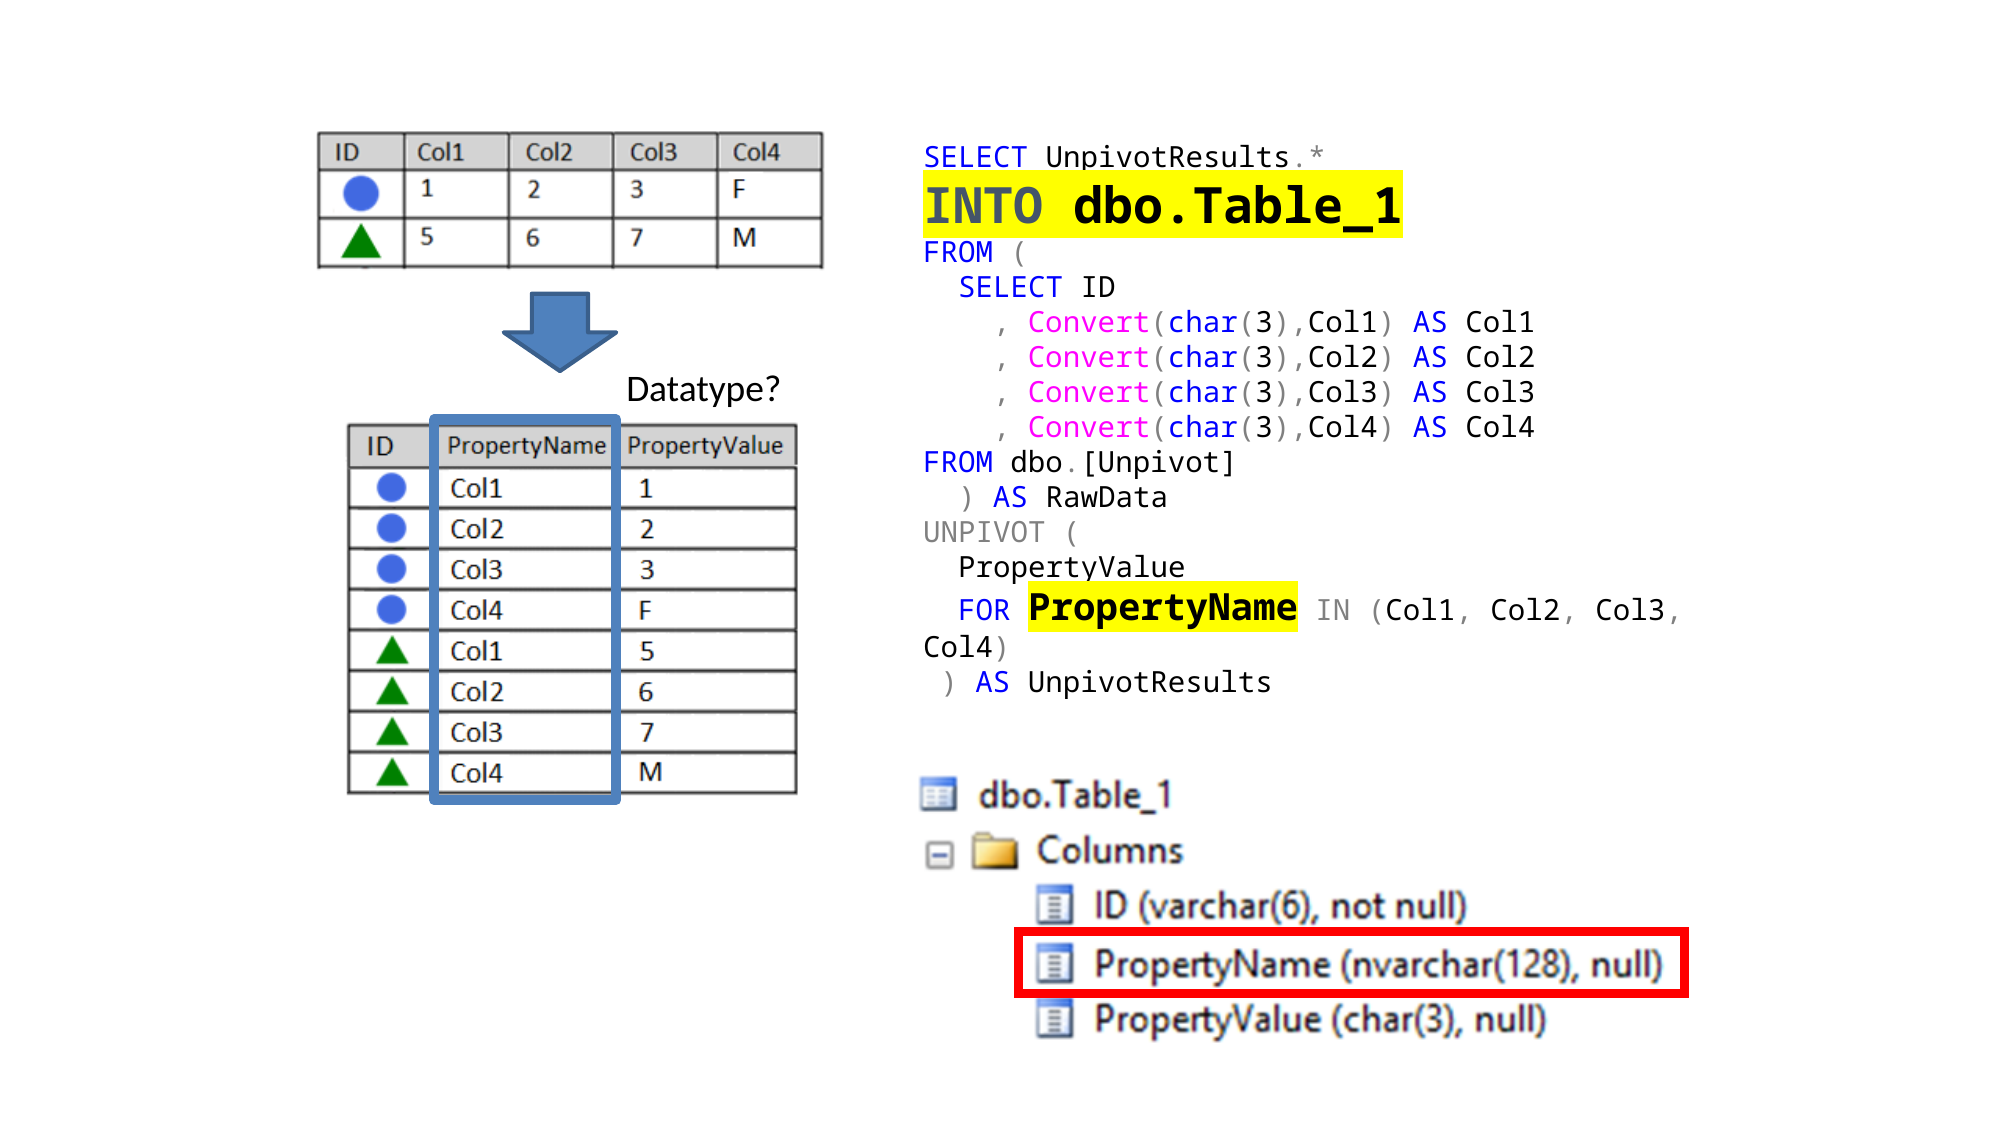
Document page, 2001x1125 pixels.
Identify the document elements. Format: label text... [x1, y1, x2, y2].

picture [341, 418, 434, 800]
picture [316, 131, 826, 272]
text_box [503, 293, 617, 357]
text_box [434, 357, 799, 800]
text_box SELECT UnpivotResults.* INTO dbo.Table_1 FROM ( SELECT ID , Convert(char(3),Col1) AS Col1 , Convert(char(3),Col2) AS Col2 , Convert(char(3),Col3) AS Col3 , Convert(char(3),Col4) AS Col4 FROM dbo.[Unpivot] ) AS RawData UNPIVOT ( PropertyValue FOR PropertyName IN (Col1, Col2, Col3, Col4) ) AS UnpivotResults [908, 131, 1767, 706]
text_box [908, 768, 1685, 1057]
